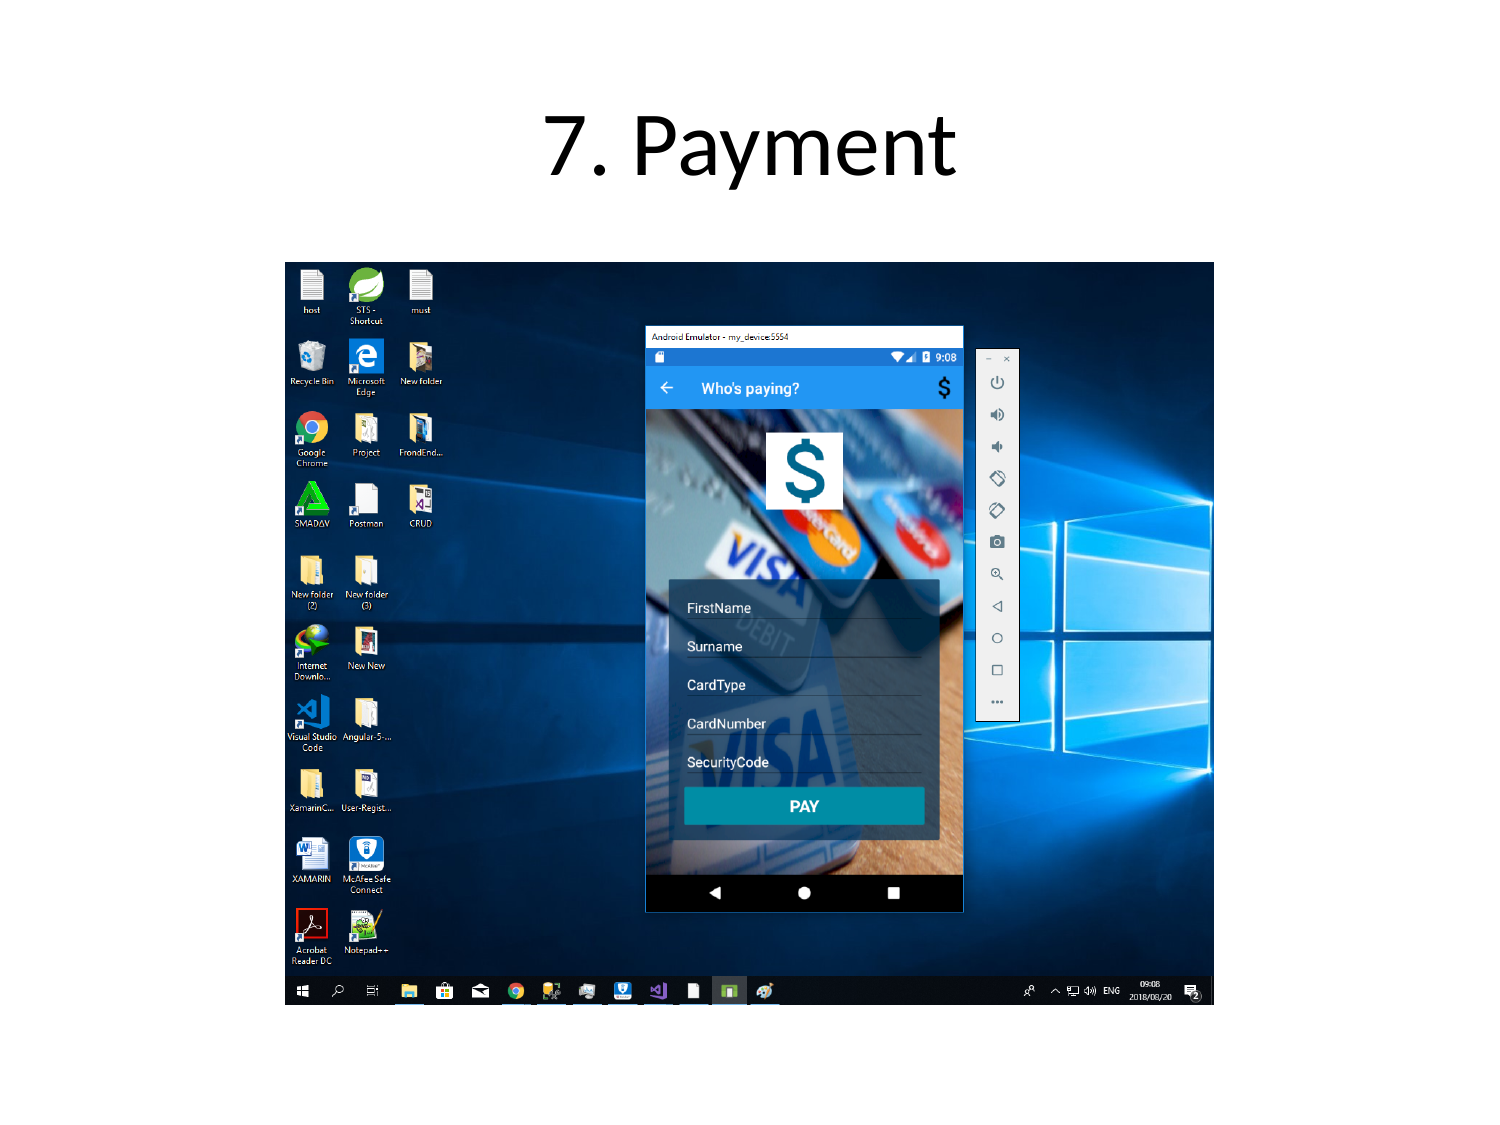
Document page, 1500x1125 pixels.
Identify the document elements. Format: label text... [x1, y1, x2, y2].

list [285, 262, 1215, 1006]
title 7. Payment [75, 45, 1425, 233]
